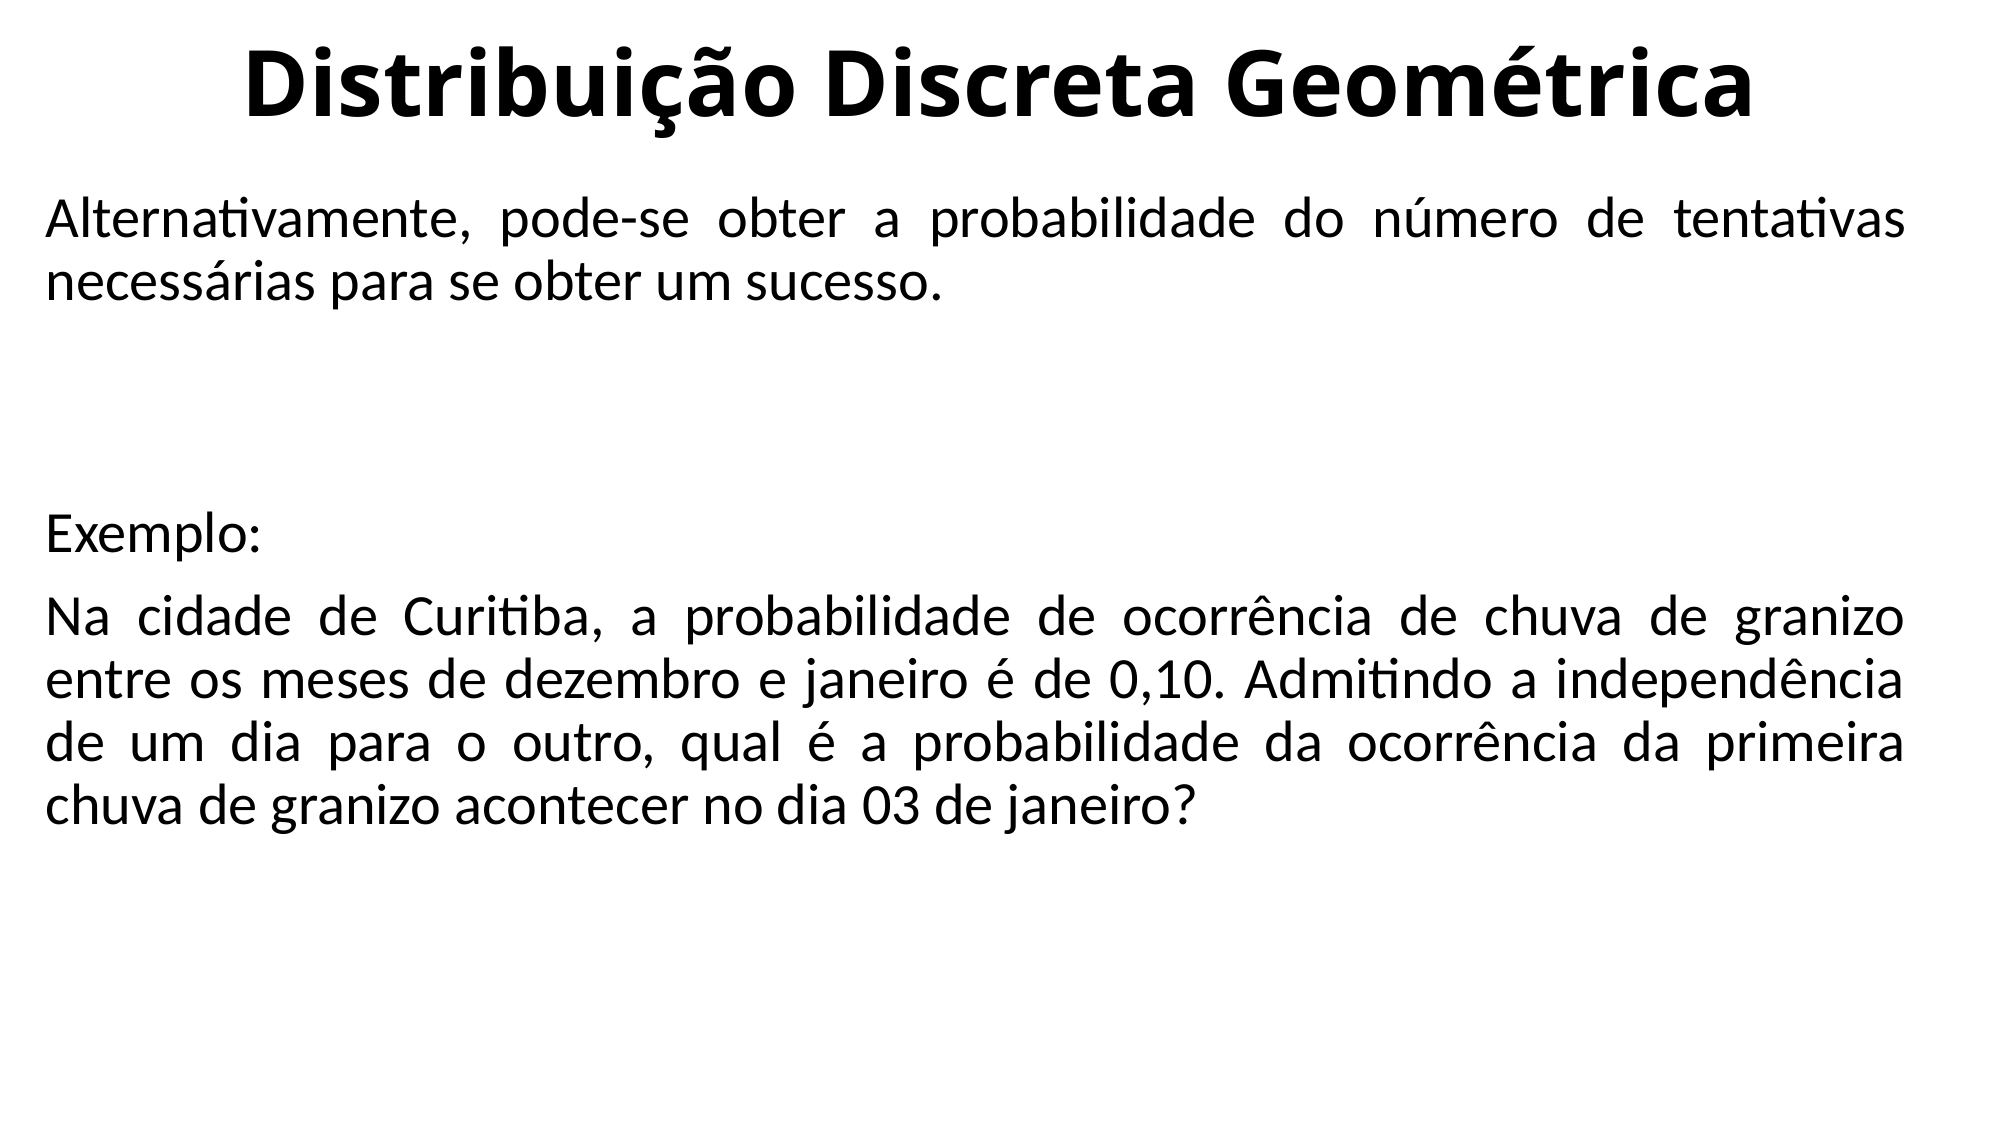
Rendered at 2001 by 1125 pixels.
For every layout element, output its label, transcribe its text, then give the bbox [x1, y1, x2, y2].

title Distribuição Discreta Geométrica [137, 28, 1863, 146]
